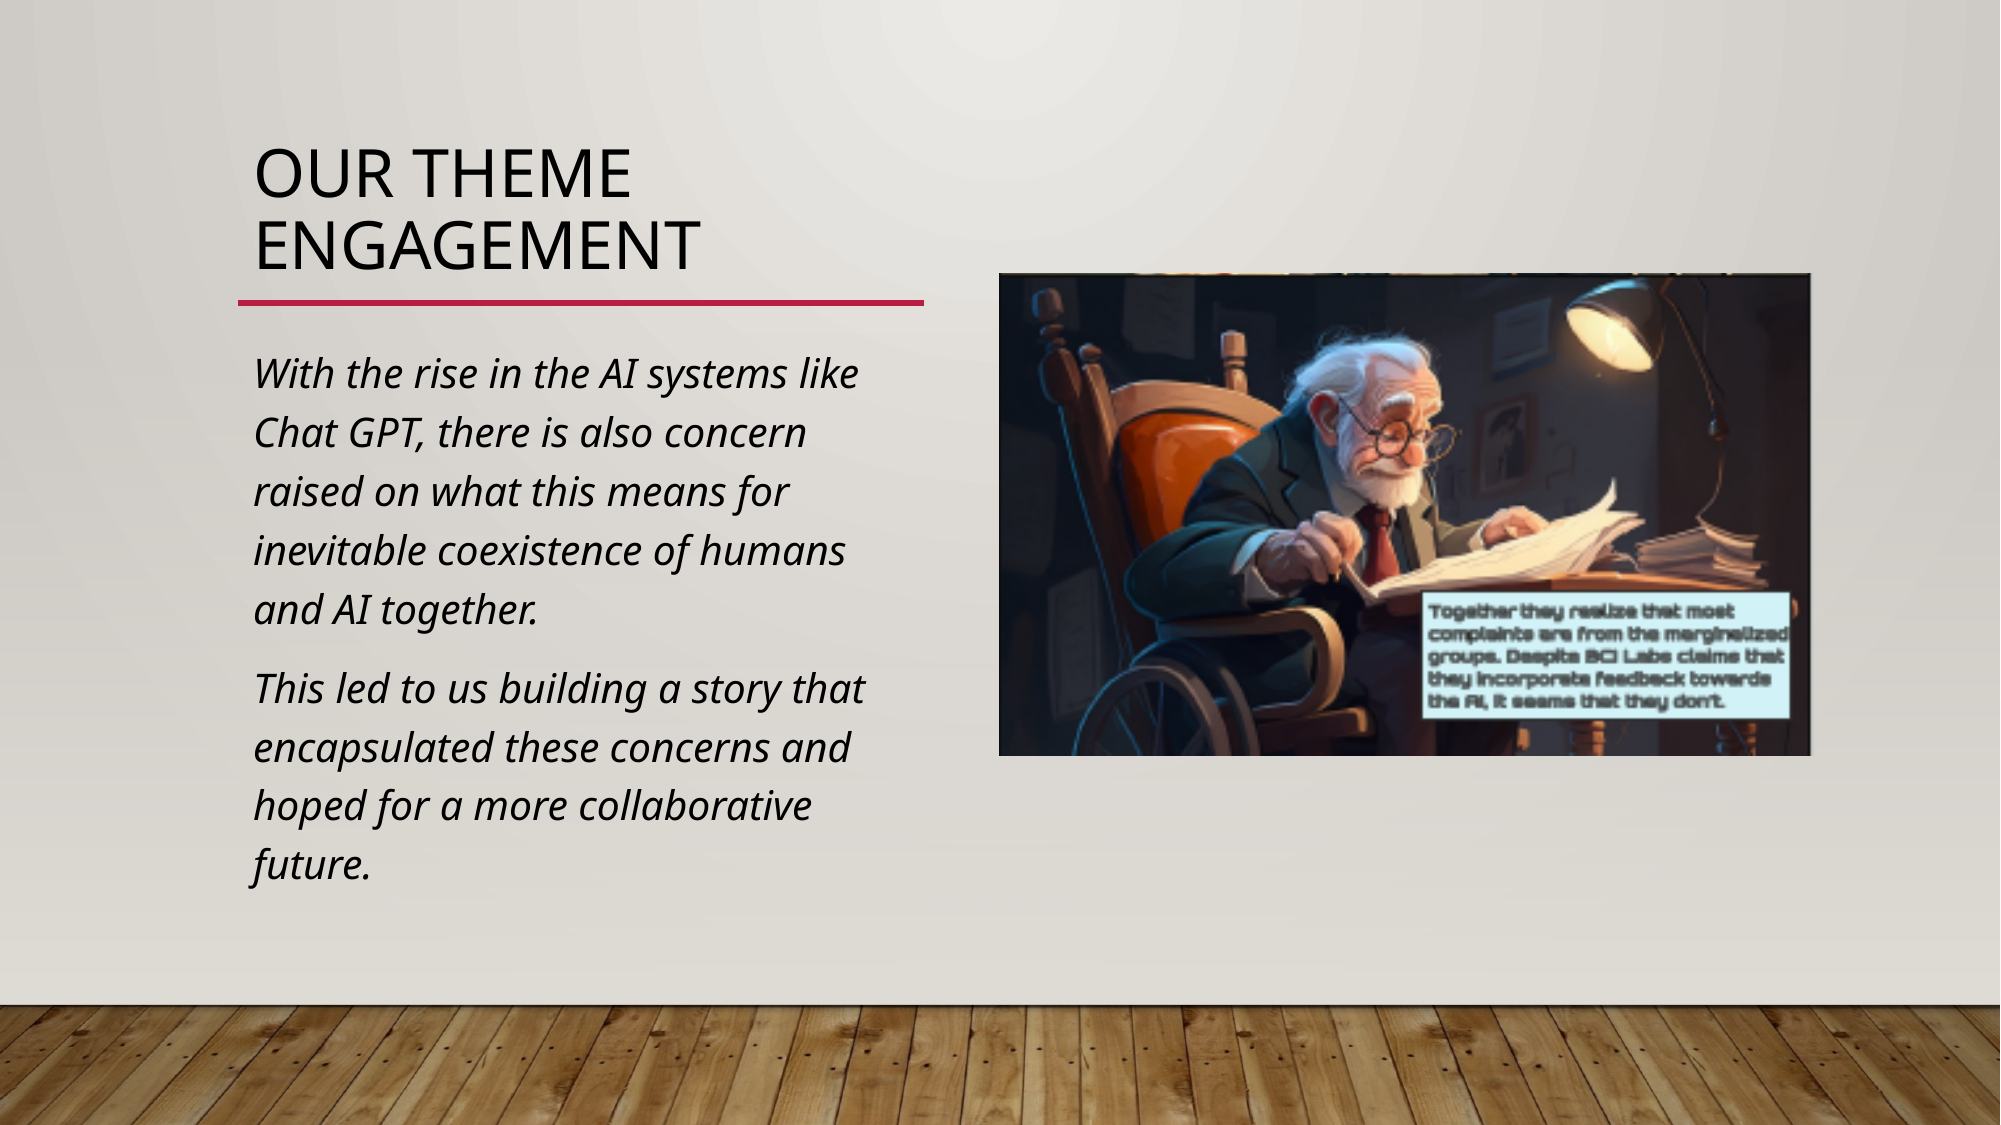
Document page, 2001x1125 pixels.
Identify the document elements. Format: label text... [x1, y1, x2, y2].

text_box [0, 0, 2000, 330]
picture [0, 1006, 2000, 1125]
text_box [0, 330, 2000, 1004]
list With the rise in the AI systems like Chat GPT, there is also concern raised on what this means for inevitable coexistence of humans and AI together. This led to us building a story that encapsulated these concerns and hoped for a more collaborative future. [238, 330, 923, 897]
title Our Theme Engagement [238, 131, 924, 302]
picture [999, 273, 1814, 756]
